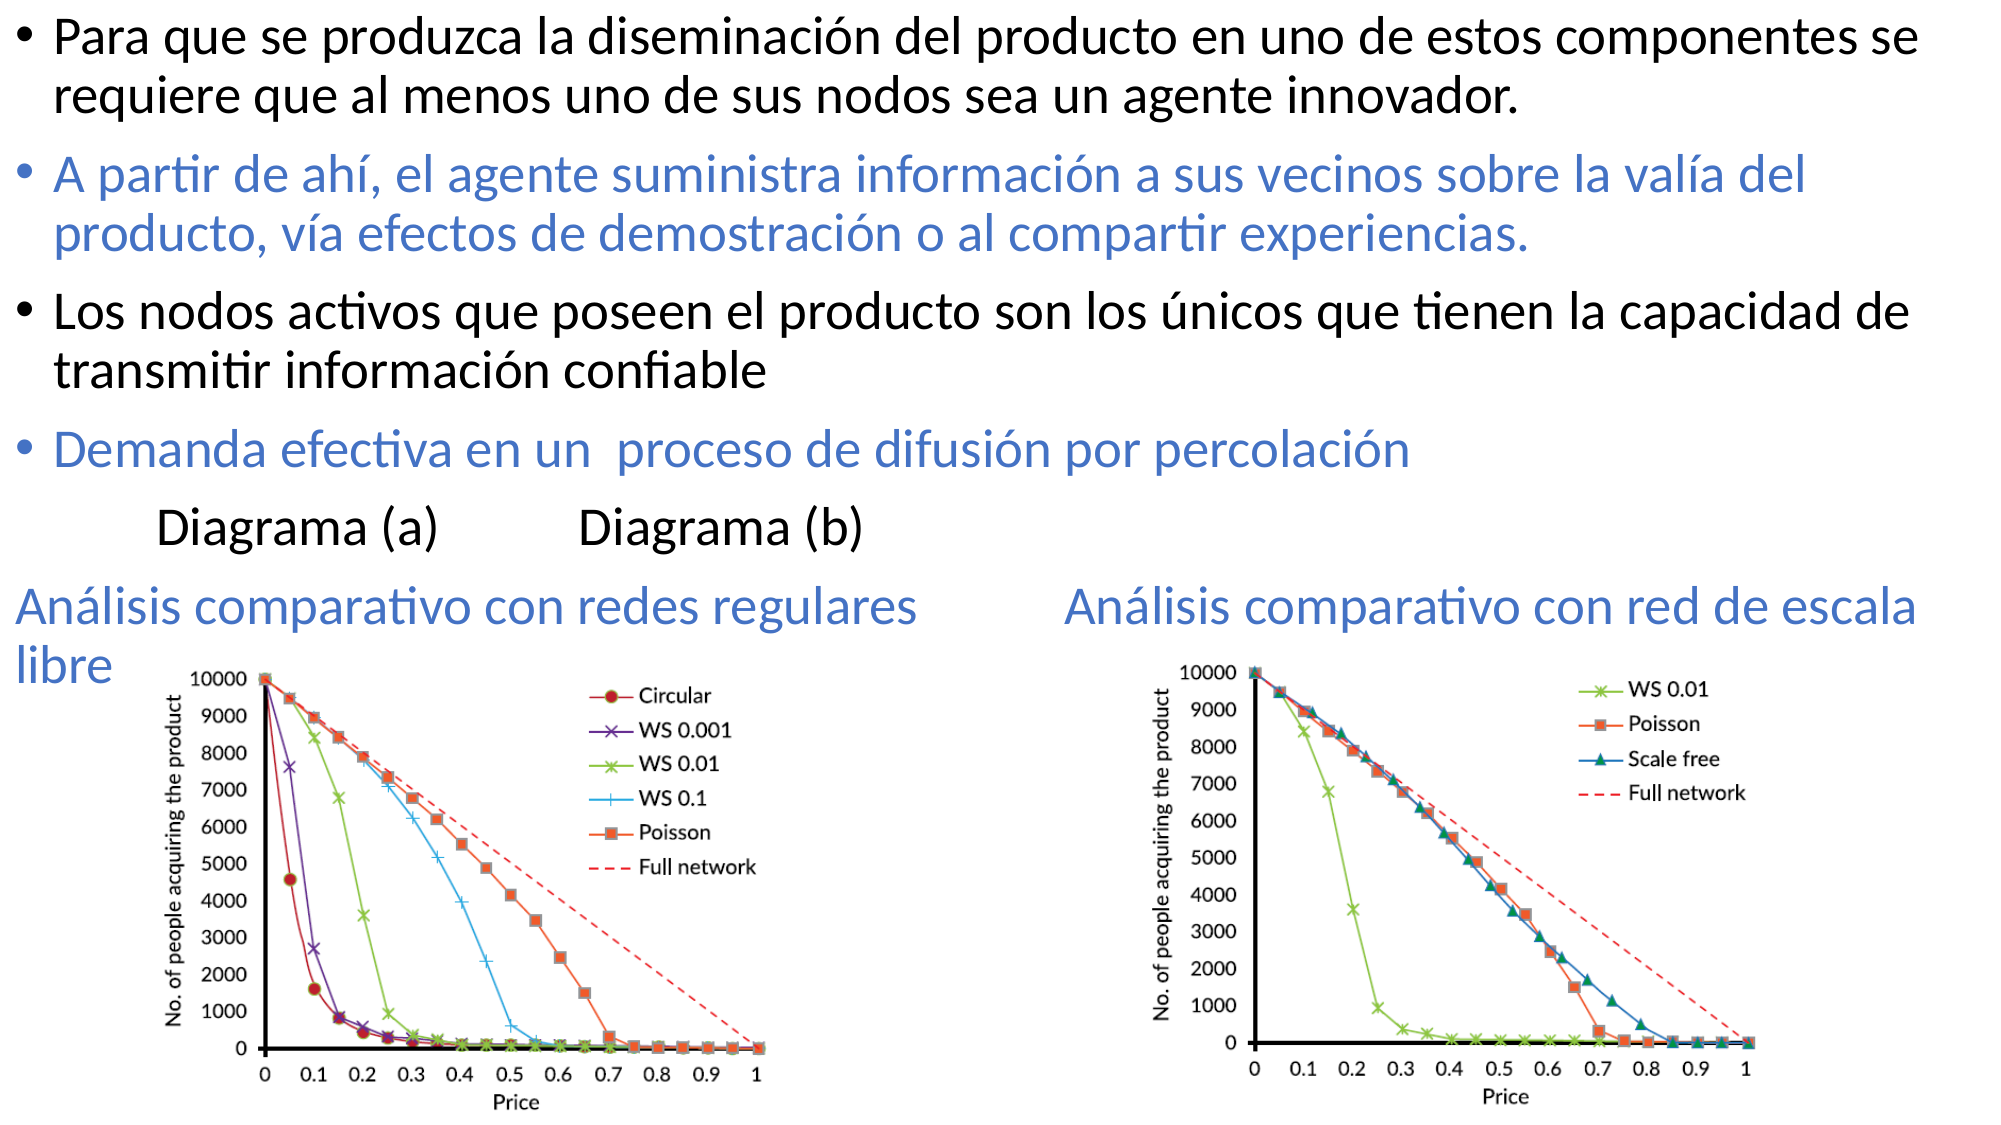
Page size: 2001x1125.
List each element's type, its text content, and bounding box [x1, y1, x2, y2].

picture [157, 643, 788, 1125]
picture [1149, 643, 1767, 1113]
list Para que se produzca la diseminación del producto en uno de estos componentes se requiere que al menos uno de sus nodos sea un agente innovador. A partir de ahí, el agente suministra información a sus vecinos sobre la valía del producto, vía efectos de demostración o al compartir experiencias. Los nodos activos que poseen el producto son los únicos que tienen la capacidad de transmitir información confiable Demanda efectiva en un proceso de difusión por percolación Diagrama (a) Diagrama (b) Análisis comparativo con redes regulares Análisis comparativo con red de escala libre [0, 0, 2000, 714]
